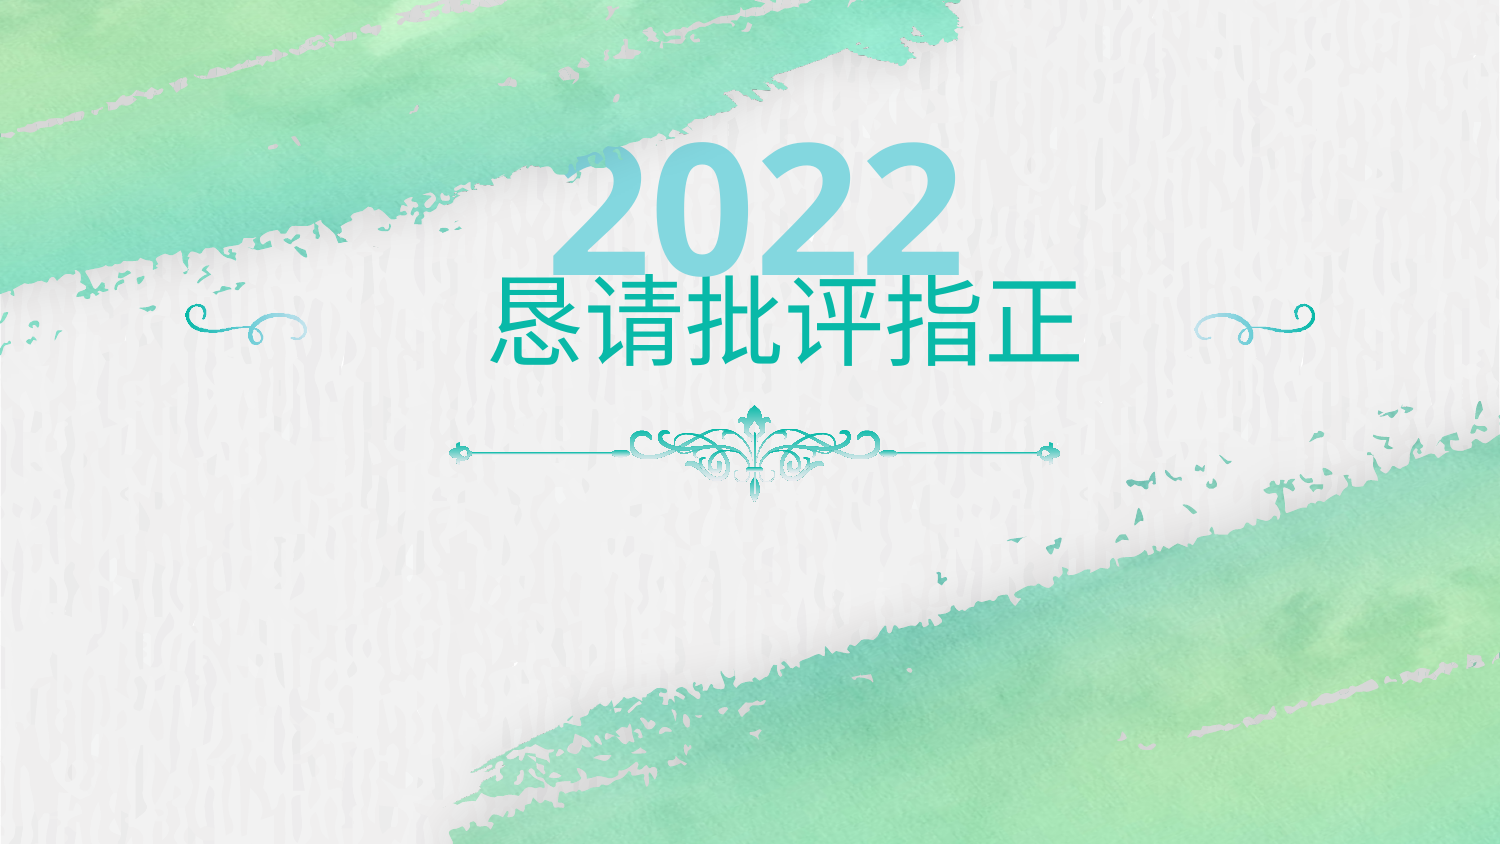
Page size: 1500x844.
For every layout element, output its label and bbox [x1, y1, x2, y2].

text_box [1176, 432, 1500, 844]
text_box [54, 330, 63, 341]
picture [327, 0, 1173, 258]
text_box [25, 336, 37, 345]
text_box [1377, 409, 1399, 419]
text_box [0, 0, 322, 300]
text_box [1470, 424, 1488, 434]
text_box [1475, 401, 1483, 420]
picture [327, 381, 1173, 844]
text_box [138, 305, 156, 312]
text_box [1400, 404, 1414, 414]
text_box [0, 340, 11, 356]
text_box [0, 312, 9, 324]
text_box [448, 404, 1062, 502]
text_box [28, 320, 40, 329]
text_box [1309, 430, 1325, 442]
text_box [183, 258, 1317, 381]
